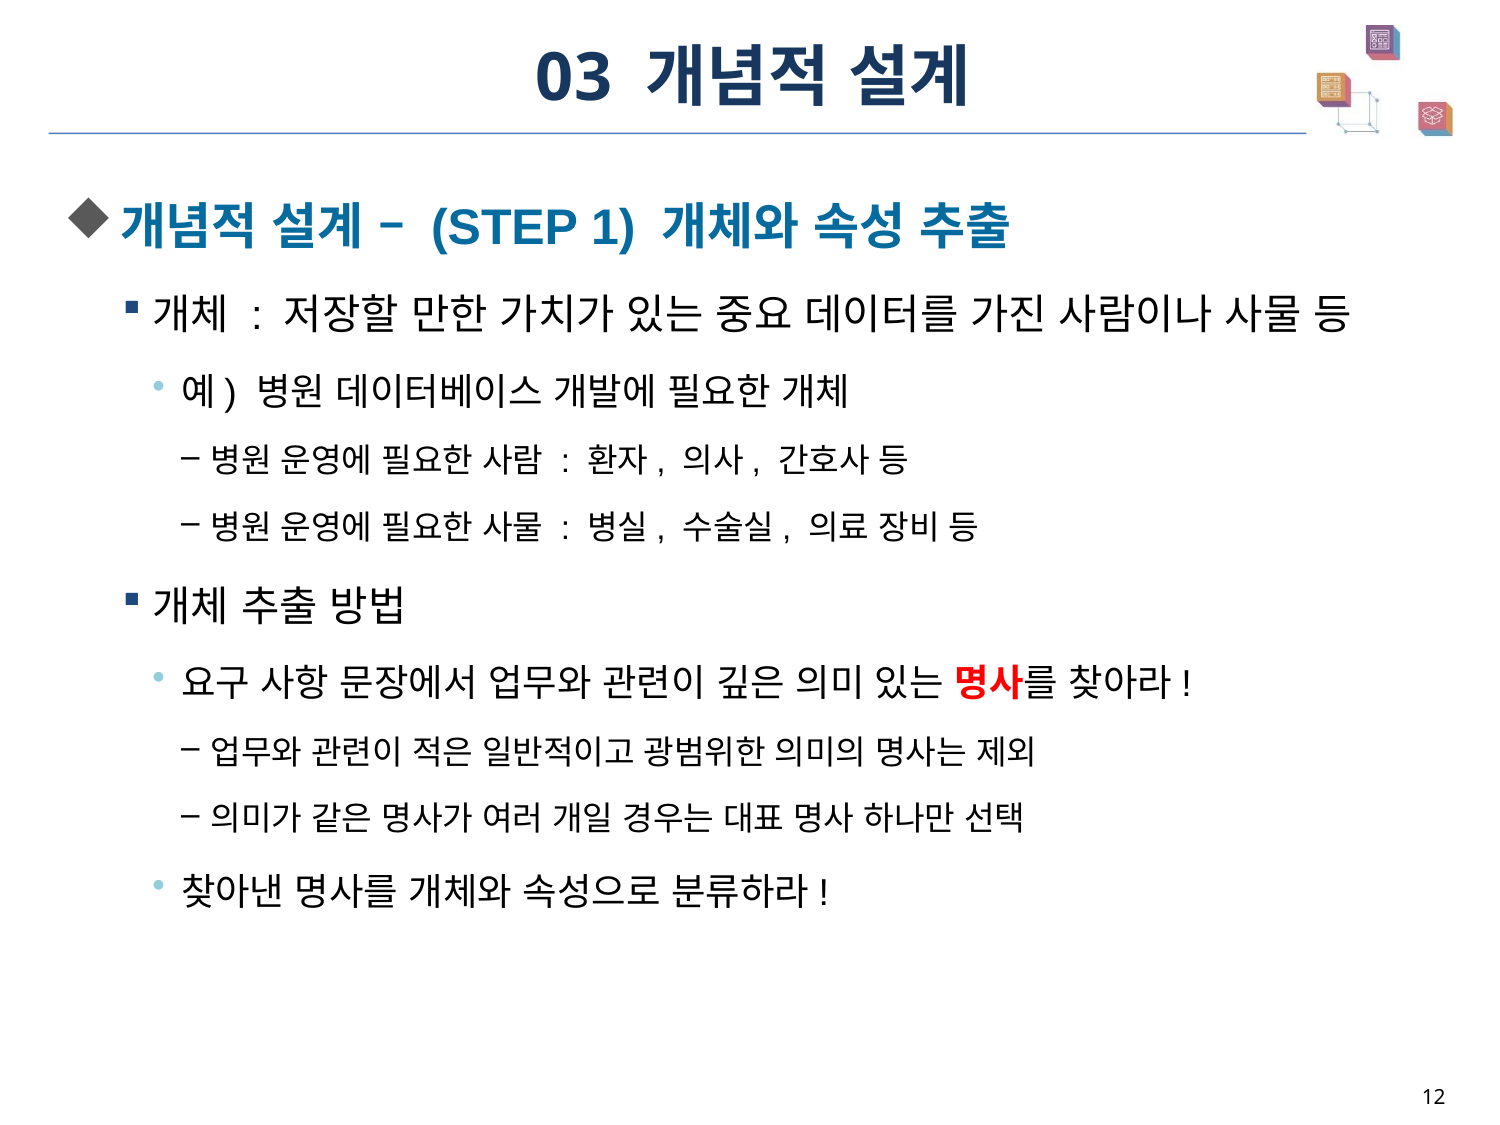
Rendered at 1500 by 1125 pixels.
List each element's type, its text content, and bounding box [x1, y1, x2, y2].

picture [1316, 123, 1453, 138]
title 03 개념적 설계 [48, 25, 1459, 123]
list 개념적 설계 – (STEP 1) 개체와 속성 추출 개체 : 저장할 만한 가치가 있는 중요 데이터를 가진 사람이나 사물 등 예) 병원 데이터베이스 개발에 필요한 개체 병원 운영에 필요한 사람 : 환자, 의사, 간호사 등 병원 운영에 필요한 사물 : 병실, 수술실, 의료 장비 등 개체 추출 방법 요구 사항 문장에서 업무와 관련이 깊은 의미 있는 명사를 찾아라! 업무와 관련이 적은 일반적이고 광범위한 의미의 명사는 제외 의미가 같은 명사가 여러 개일 경우는 대표 명사 하나만 선택 찾아낸 명사를 개체와 속성으로 분류하라! [48, 187, 1452, 1097]
